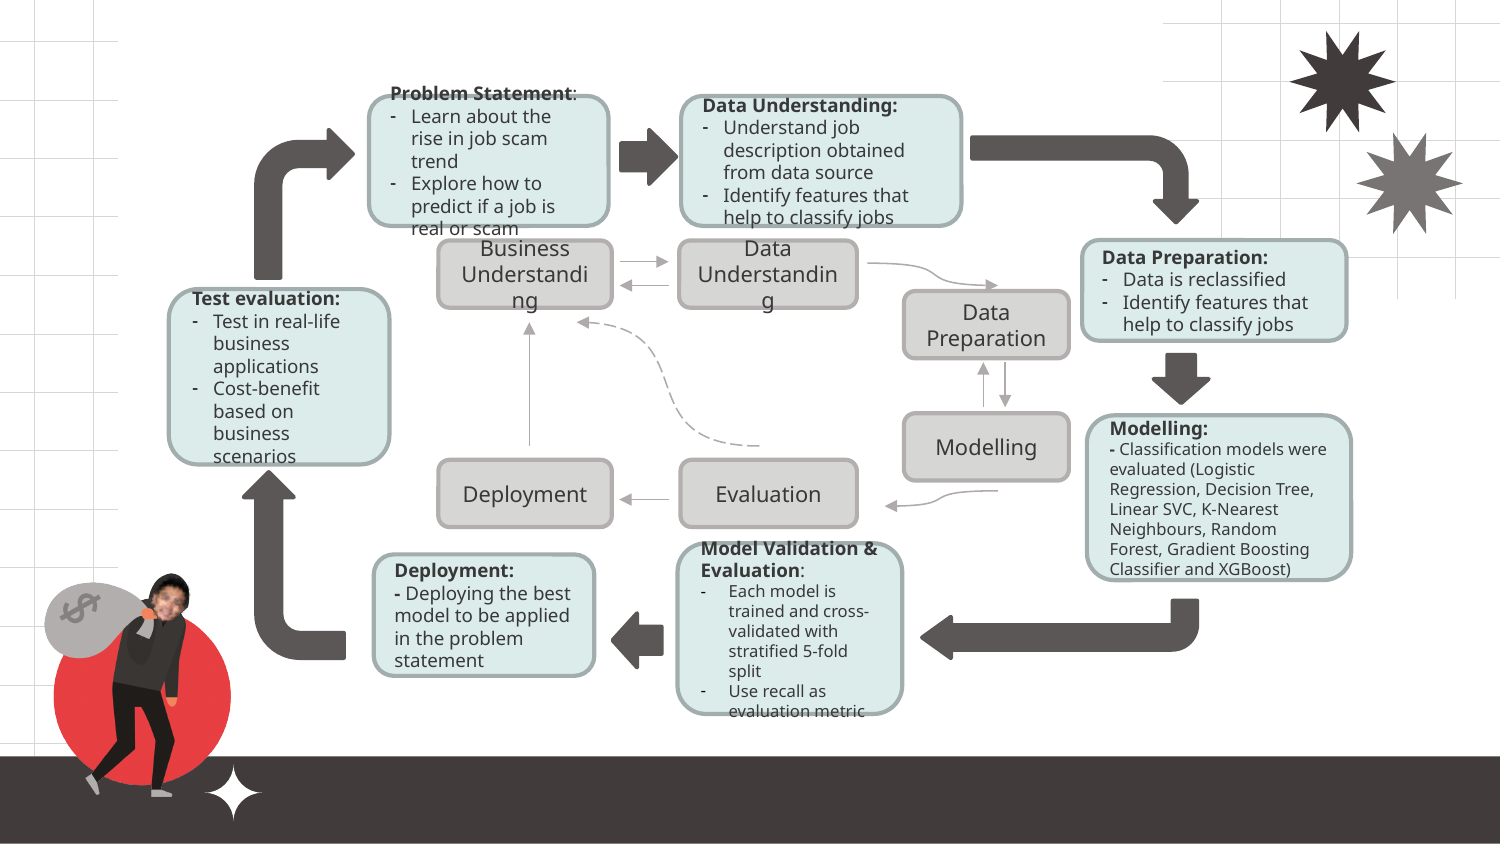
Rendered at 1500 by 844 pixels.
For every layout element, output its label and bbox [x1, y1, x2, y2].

text_box [168, 95, 1352, 715]
picture [44, 570, 231, 797]
